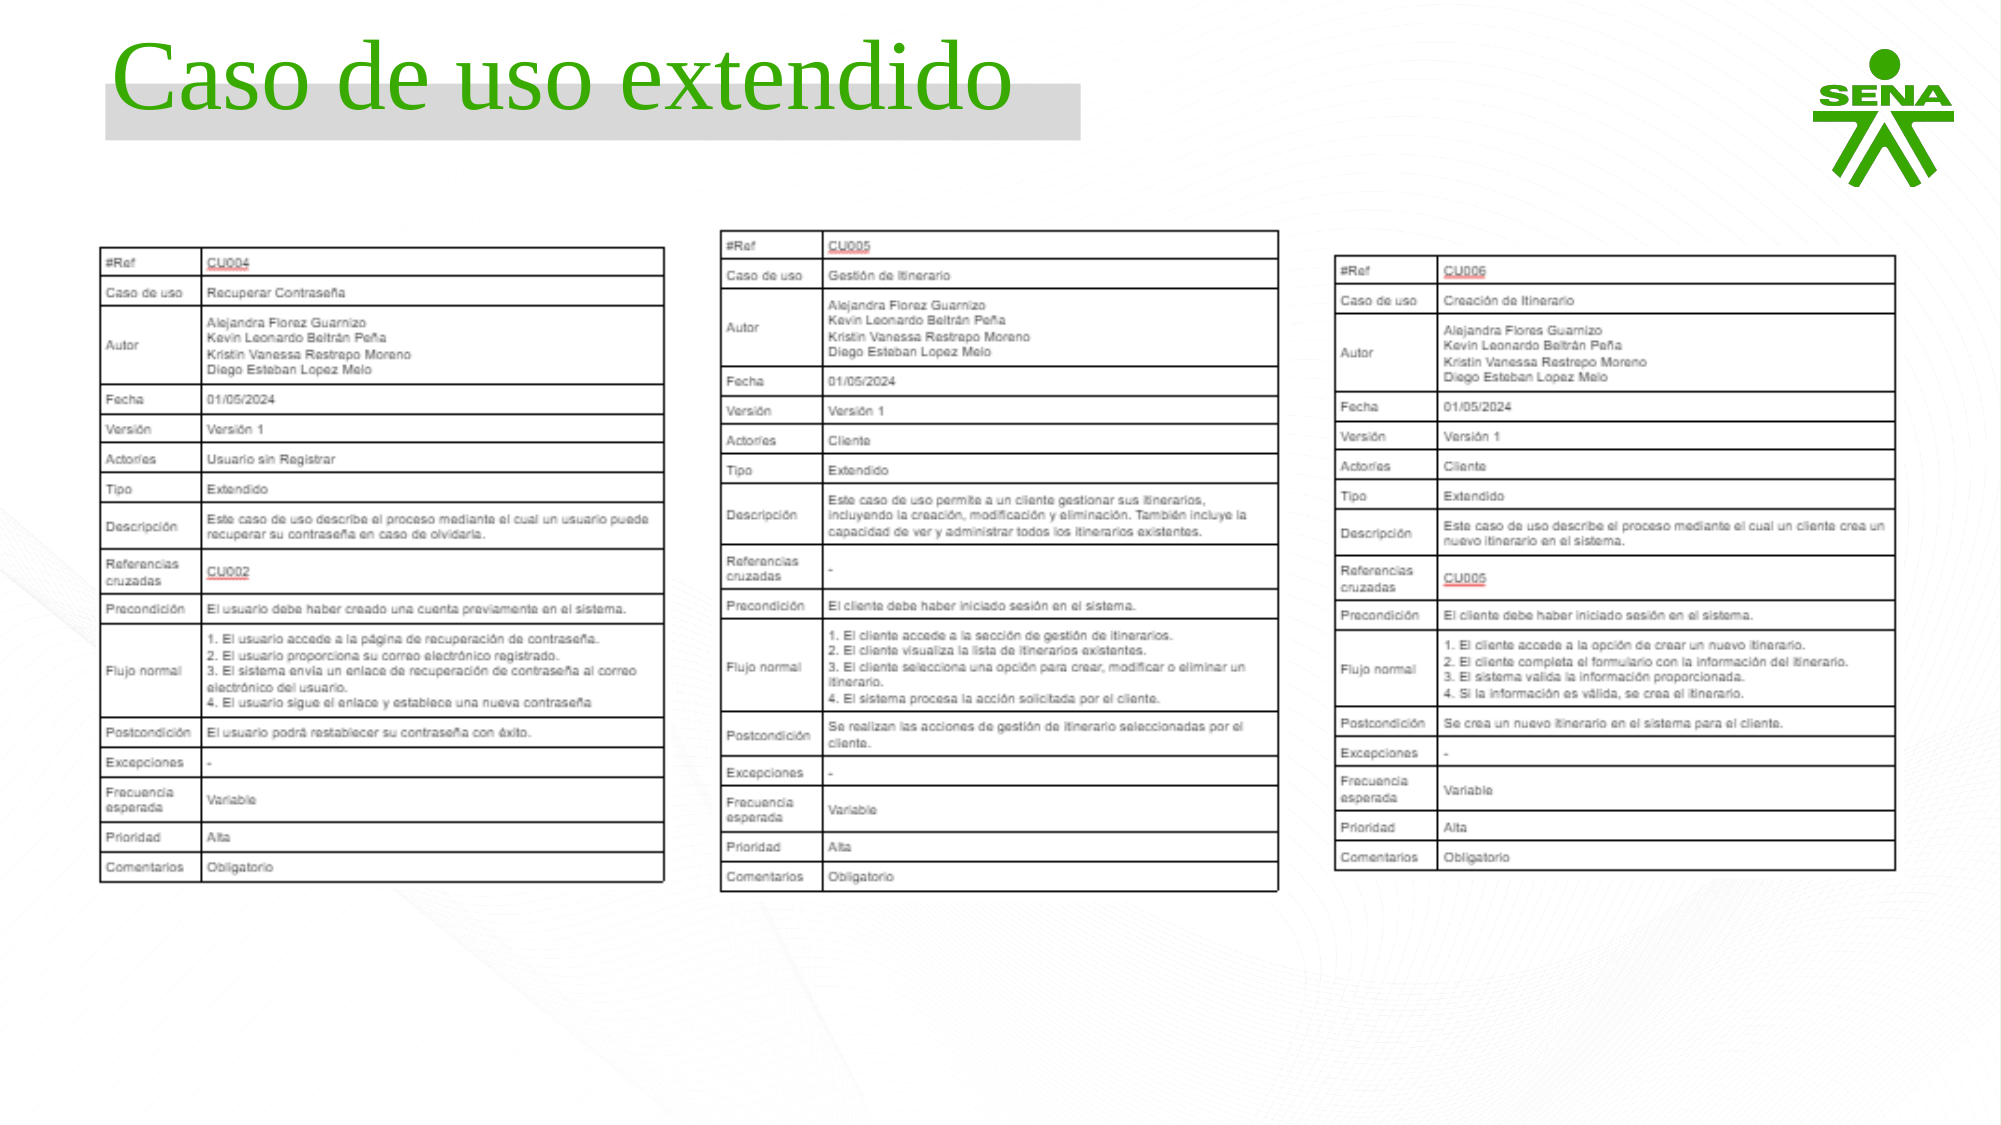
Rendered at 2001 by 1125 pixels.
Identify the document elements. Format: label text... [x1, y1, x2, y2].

text_box [105, 127, 1081, 141]
picture [0, 0, 2001, 1125]
text_box Caso de uso extendido [96, 15, 1536, 127]
